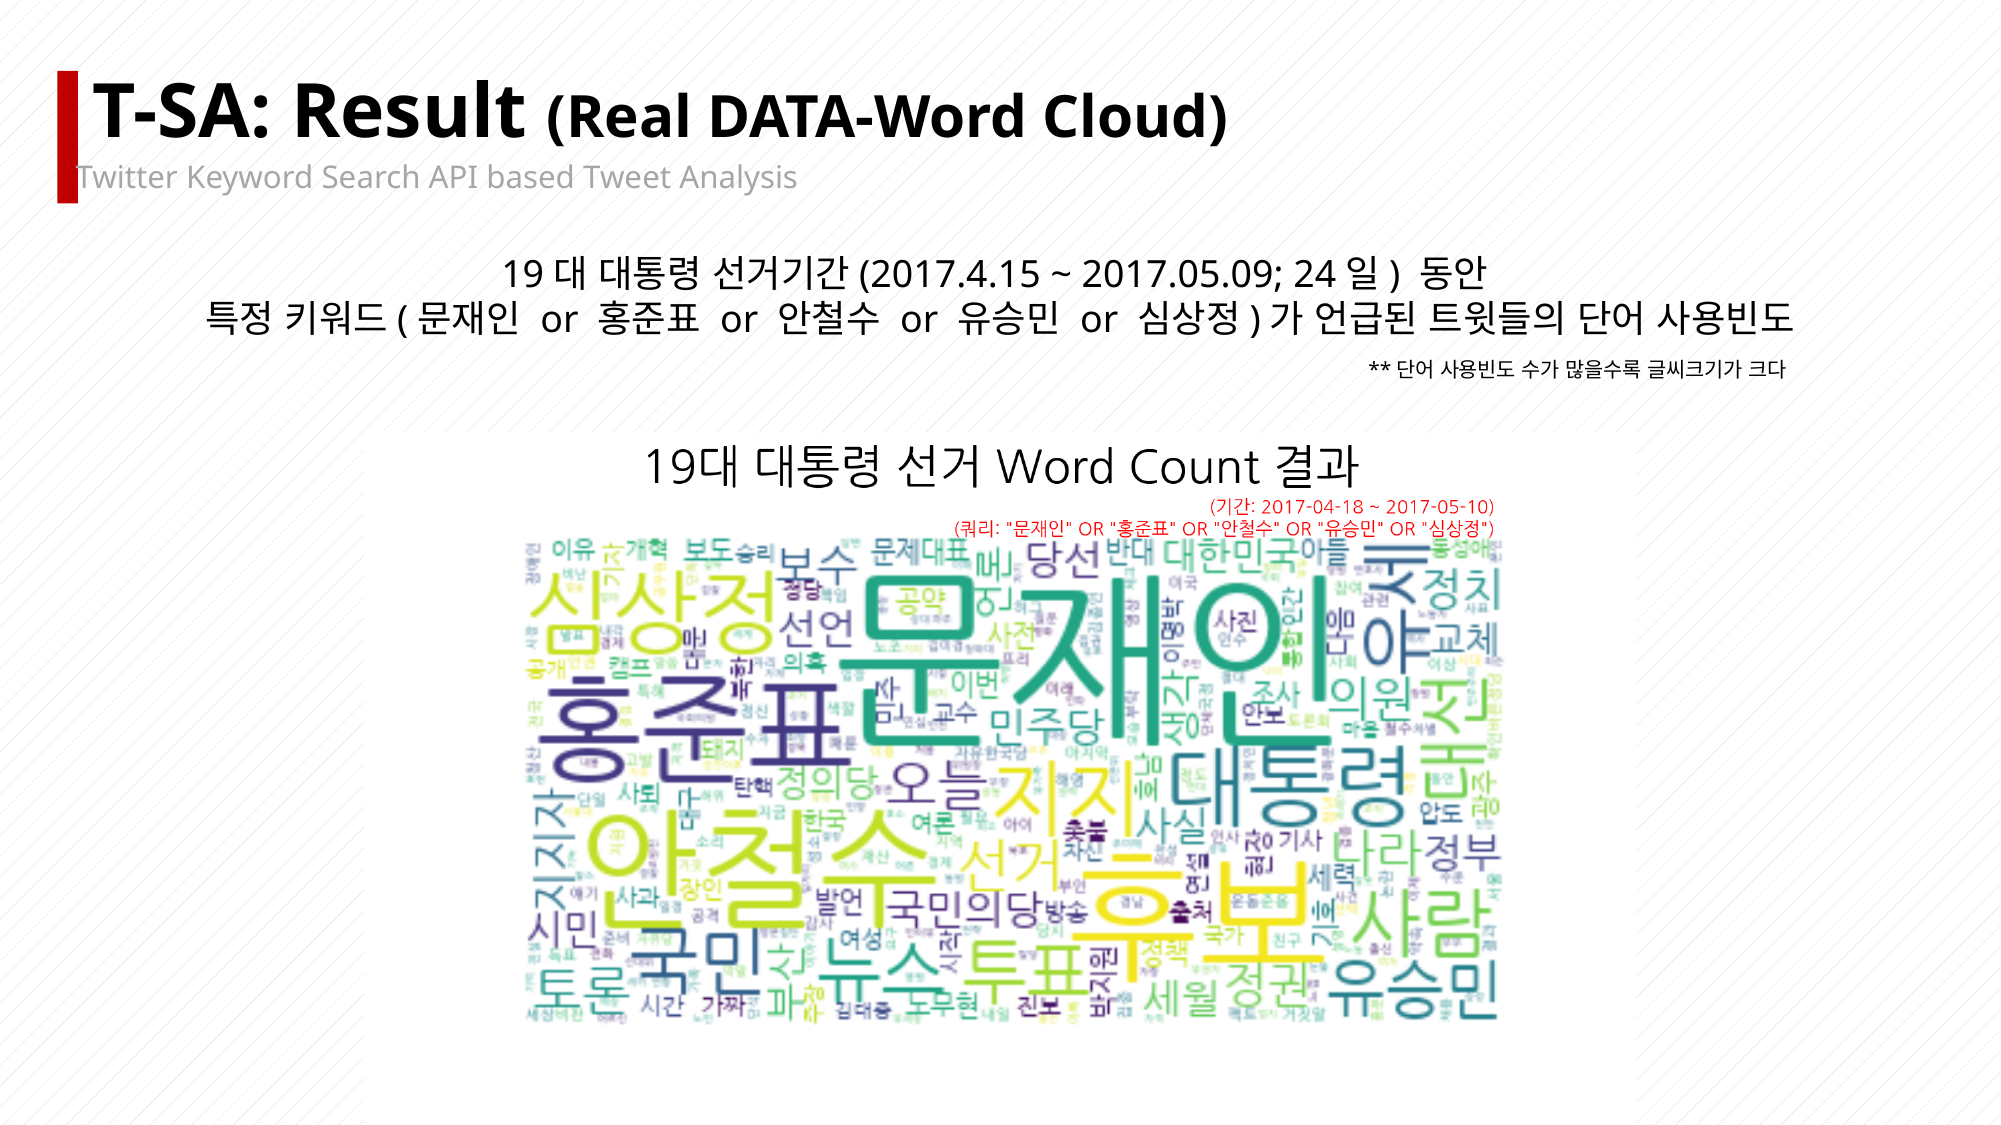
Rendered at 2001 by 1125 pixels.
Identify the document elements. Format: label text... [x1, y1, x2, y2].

text_box **단어 사용빈도 수가 많을수록 글씨크기가 크다 [1328, 348, 1832, 389]
text_box 19대 대통령 선거기간(2017.4.15 ~ 2017.05.09; 24일) 동안 특정 키워드(문재인 or 홍준표 or 안철수 or 유승민 or 심상정)가 언급된 트윗들의 단어 사용빈도 [0, 242, 2000, 348]
text_box T-SA: Result (Real DATA-Word Cloud) [77, 54, 1504, 160]
picture [364, 433, 1636, 1125]
text_box [56, 70, 79, 204]
text_box Twitter Keyword Search API based Tweet Analysis [60, 150, 814, 203]
